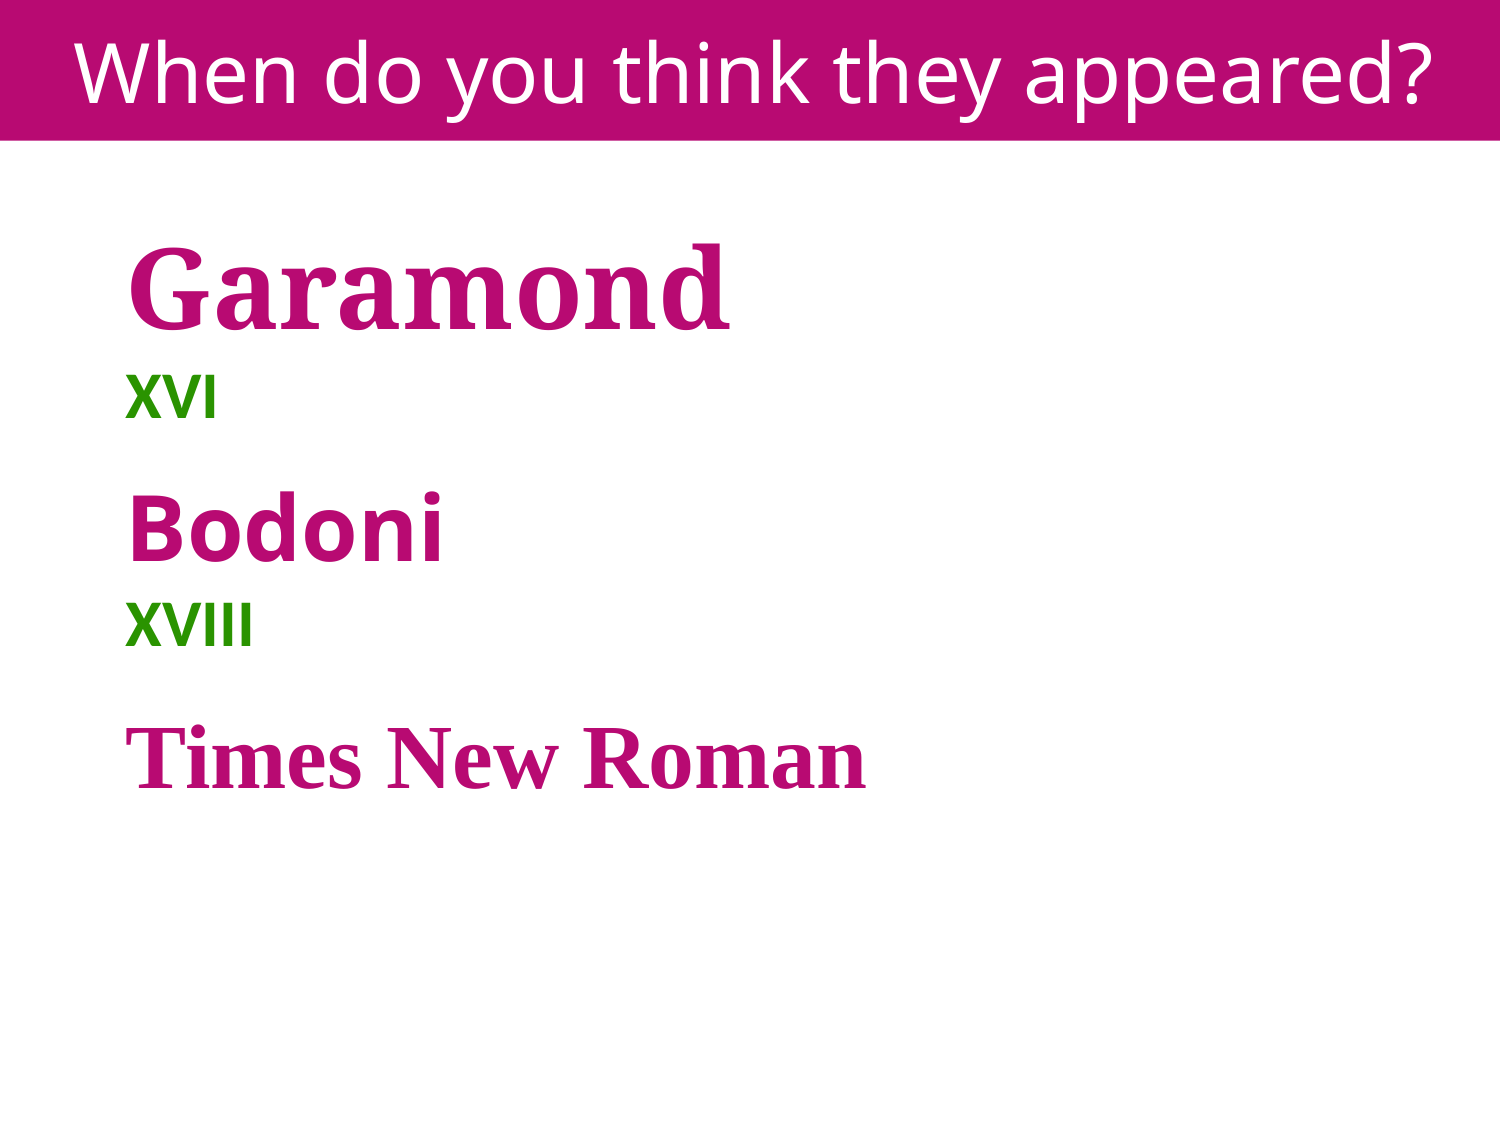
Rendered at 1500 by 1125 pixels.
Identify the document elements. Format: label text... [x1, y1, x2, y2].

title When do you think they appeared? [0, 0, 1500, 141]
list Garamond XVI Bodoni XVIII Times New Roman [110, 209, 1473, 1037]
